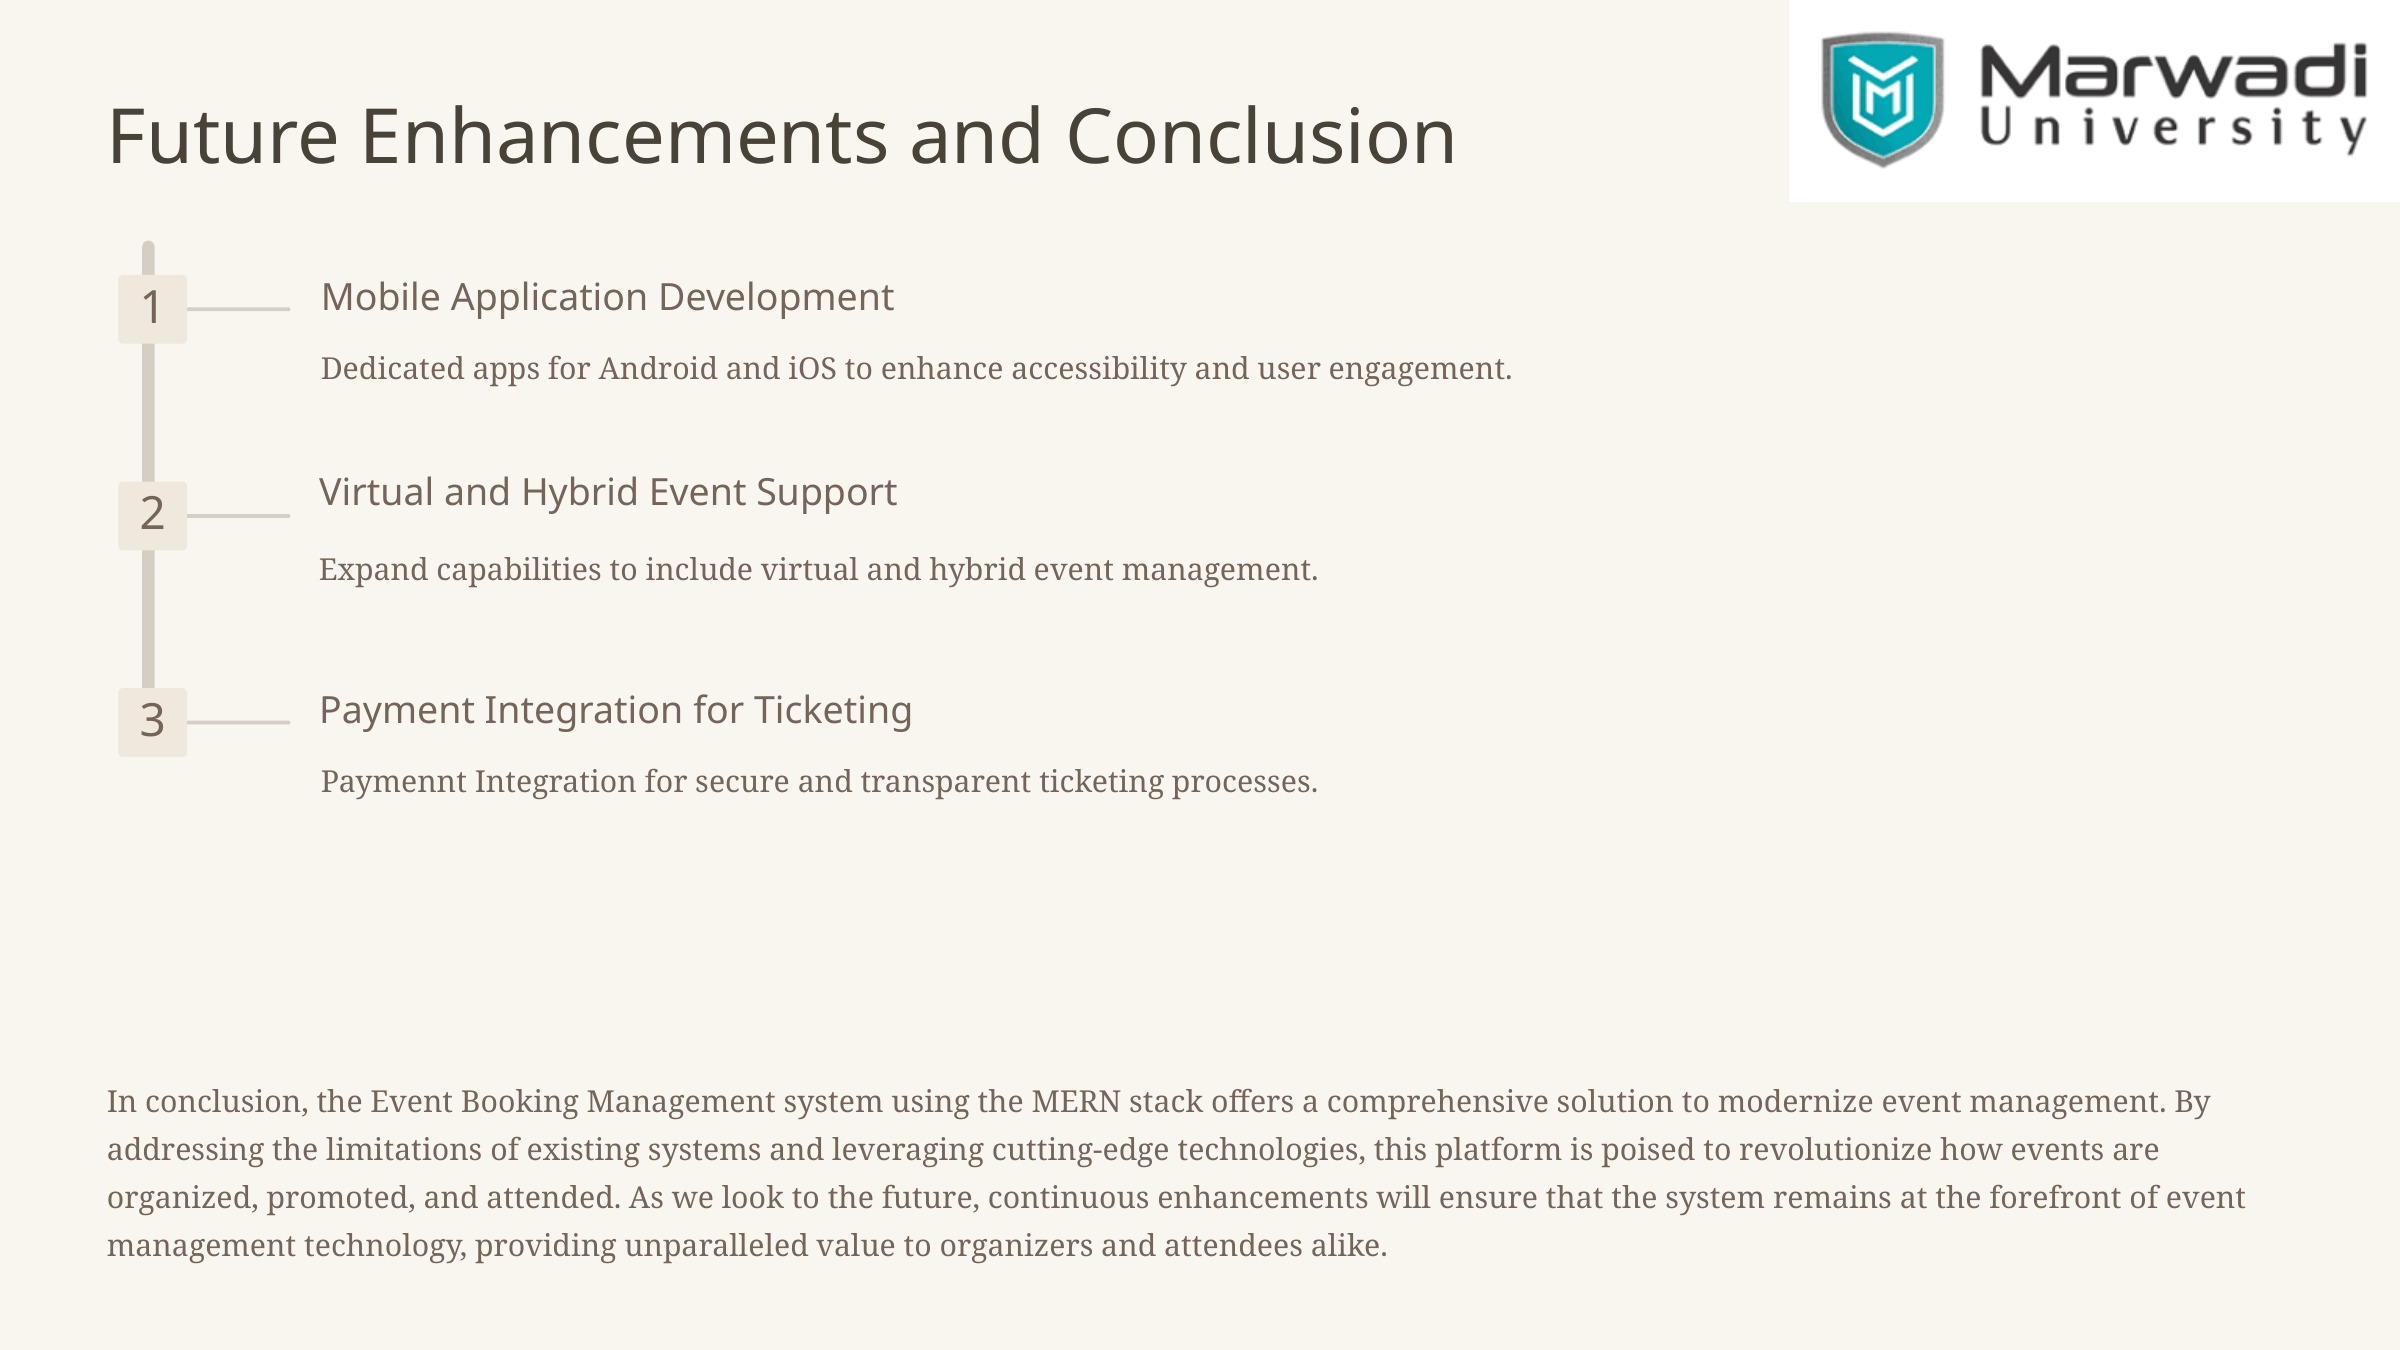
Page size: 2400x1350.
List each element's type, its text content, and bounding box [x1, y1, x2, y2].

text_box Payment Integration for Ticketing [319, 684, 1003, 733]
text_box 3 [138, 699, 167, 746]
text_box [188, 514, 291, 518]
text_box Future Enhancements and Conclusion [106, 84, 1546, 180]
text_box [320, 543, 2293, 593]
text_box [142, 240, 155, 274]
text_box [142, 344, 155, 481]
text_box [118, 481, 188, 551]
text_box Dedicated apps for Android and iOS to enhance accessibility and user engagement. [320, 337, 2293, 387]
text_box Paymennt Integration for secure and transparent ticketing processes. [320, 750, 2293, 800]
text_box [142, 551, 155, 688]
text_box [118, 274, 188, 344]
text_box [320, 477, 1047, 526]
text_box 2 [138, 493, 167, 539]
text_box Mobile Application Development [320, 271, 940, 319]
text_box 1 [141, 286, 164, 333]
text_box [188, 307, 291, 312]
picture [1788, 0, 2400, 202]
text_box [188, 720, 291, 725]
text_box Expand capabilities to include virtual and hybrid event management. [319, 538, 2292, 588]
text_box Virtual and Hybrid Event Support [319, 466, 956, 515]
text_box [118, 688, 188, 757]
text_box In conclusion, the Event Booking Management system using the MERN stack offers a comprehensive solution to modernize event management. By addressing the limitations of existing systems and leveraging cutting-edge technologies, this platform is poised to revolutionize how events are organized, promoted, and attended. As we look to the future, continuous enhancements will ensure that the system remains at the forefront of event management technology, providing unparalleled value to organizers and attendees alike. [106, 1070, 2293, 1267]
